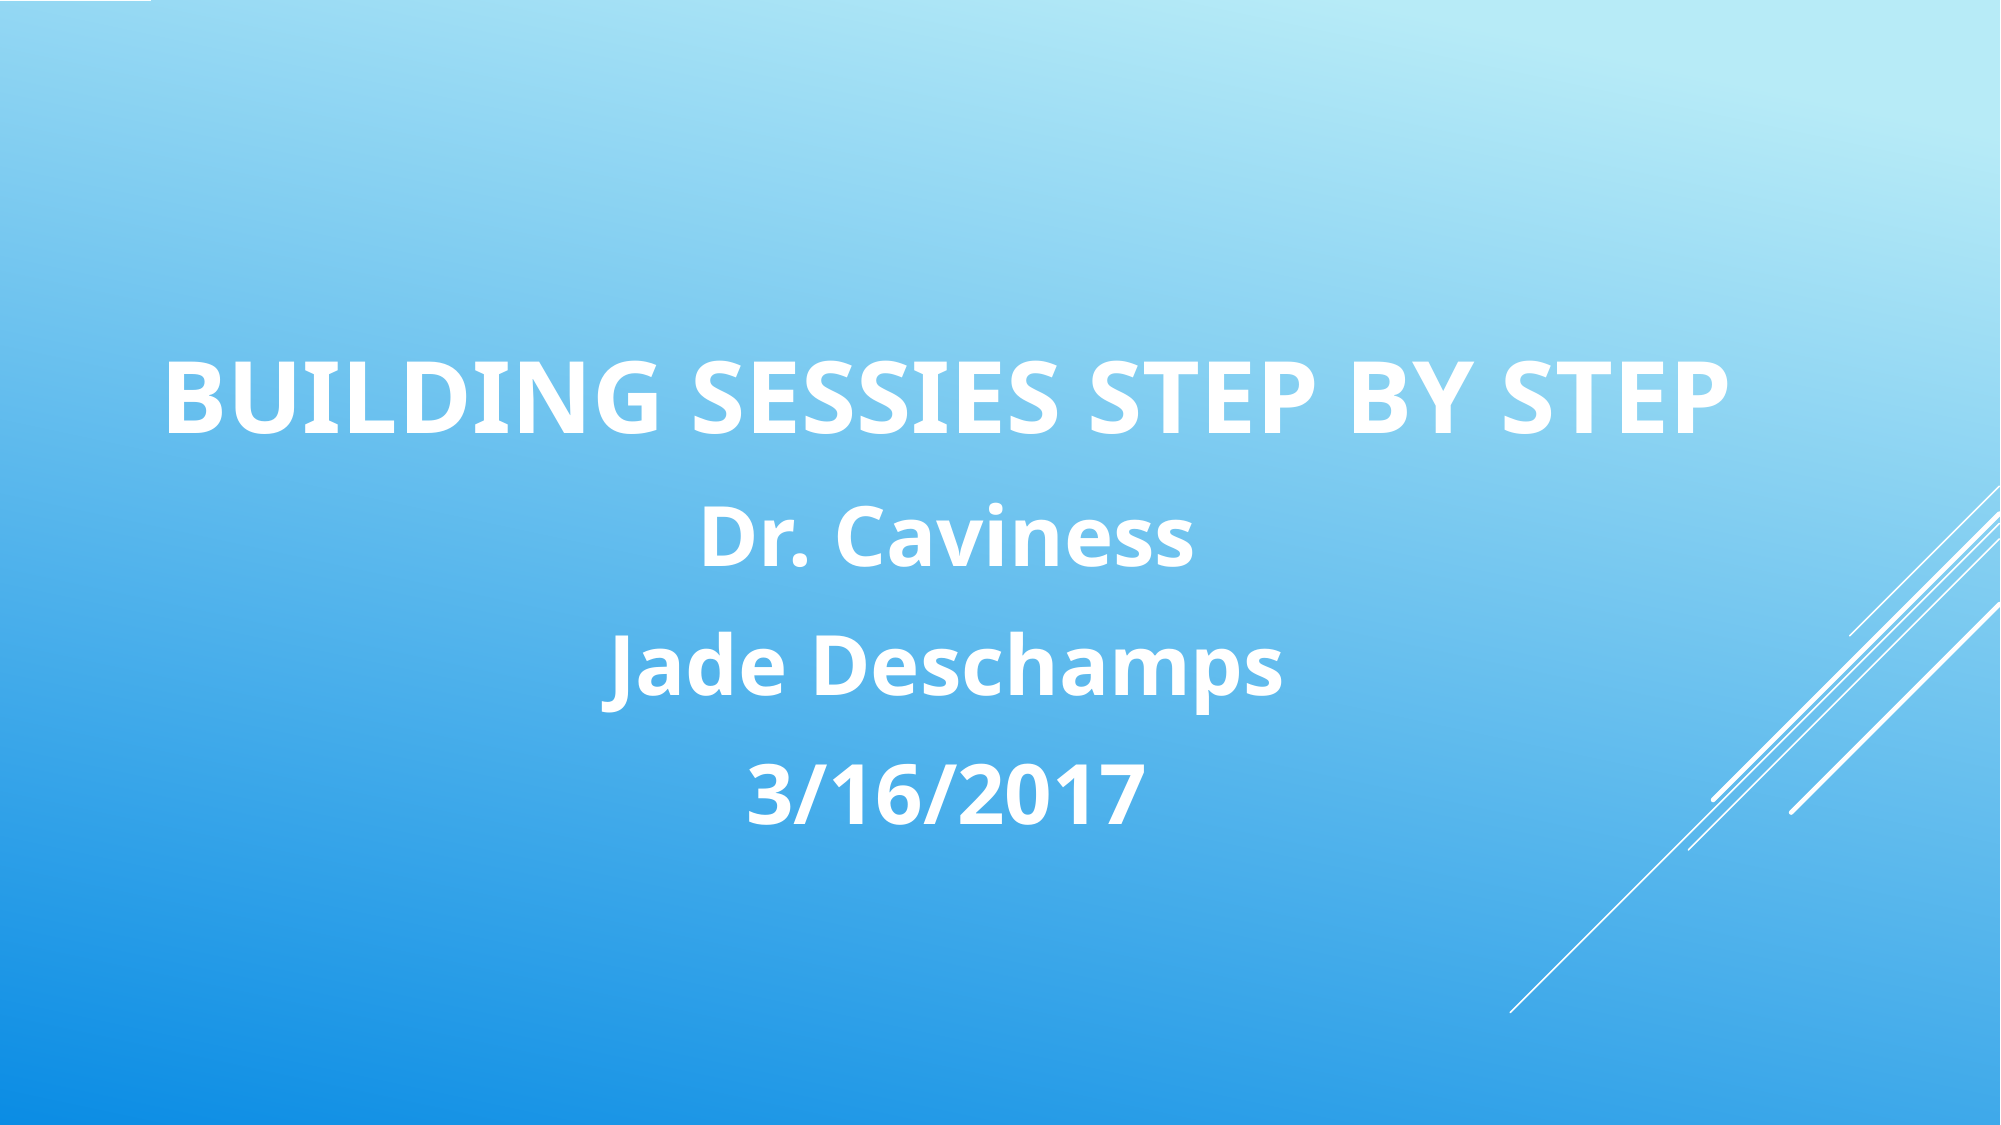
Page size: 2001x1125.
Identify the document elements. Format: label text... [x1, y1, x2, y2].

list BUILDING SESSIES STEP BY STEP Dr. Caviness Jade Deschamps 3/16/2017 [112, 112, 1782, 1063]
